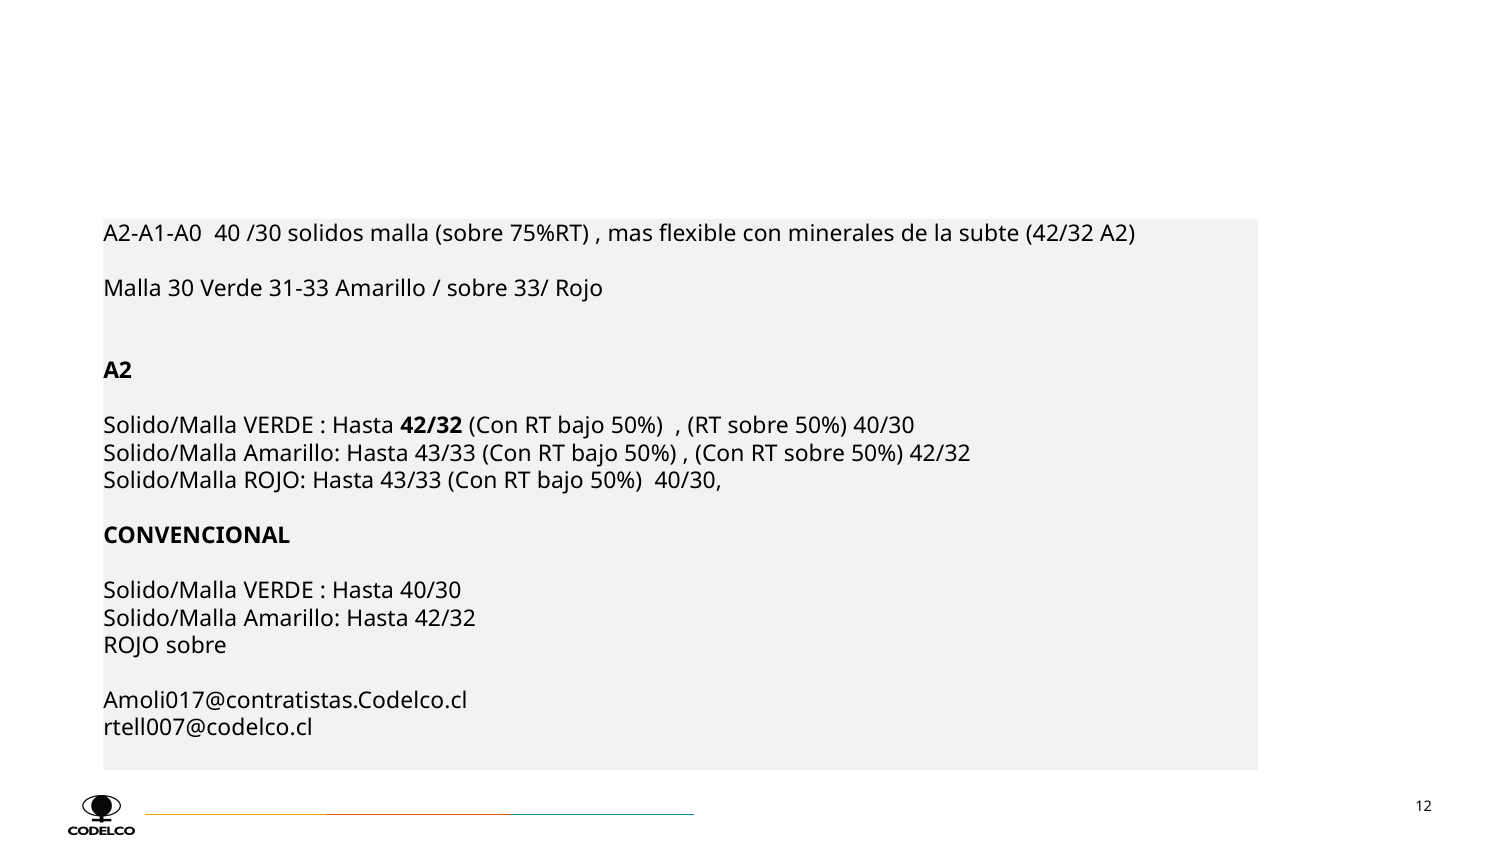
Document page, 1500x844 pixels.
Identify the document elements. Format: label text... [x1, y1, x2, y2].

picture [68, 795, 135, 835]
text_box A2-A1-A0 40 /30 solidos malla (sobre 75%RT) , mas flexible con minerales de la subte (42/32 A2) Malla 30 Verde 31-33 Amarillo / sobre 33/ Rojo A2 Solido/Malla VERDE : Hasta 42/32 (Con RT bajo 50%) , (RT sobre 50%) 40/30 Solido/Malla Amarillo: Hasta 43/33 (Con RT bajo 50%) , (Con RT sobre 50%) 42/32 Solido/Malla ROJO: Hasta 43/33 (Con RT bajo 50%) 40/30, CONVENCIONAL Solido/Malla VERDE : Hasta 40/30 Solido/Malla Amarillo: Hasta 42/32 ROJO sobre Amoli017@contratistas.Codelco.cl rtell007@codelco.cl [103, 218, 1258, 771]
